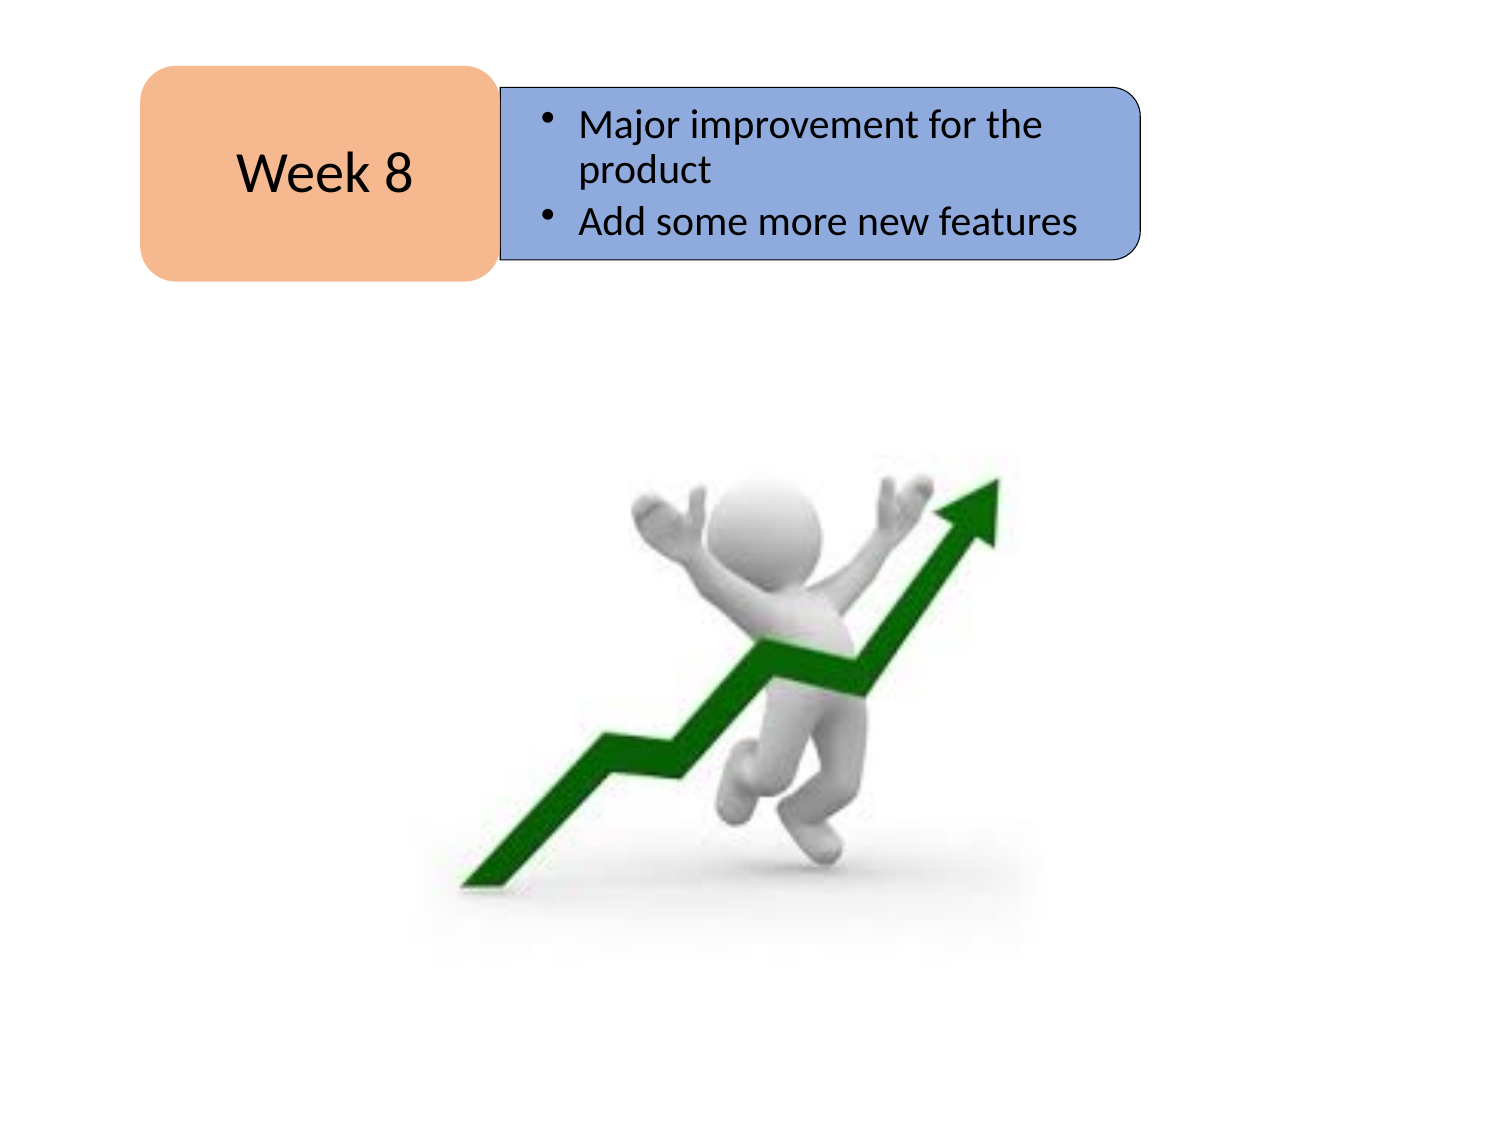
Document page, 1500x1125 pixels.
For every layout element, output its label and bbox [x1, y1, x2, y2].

text_box [140, 65, 1141, 282]
picture [385, 310, 1072, 996]
